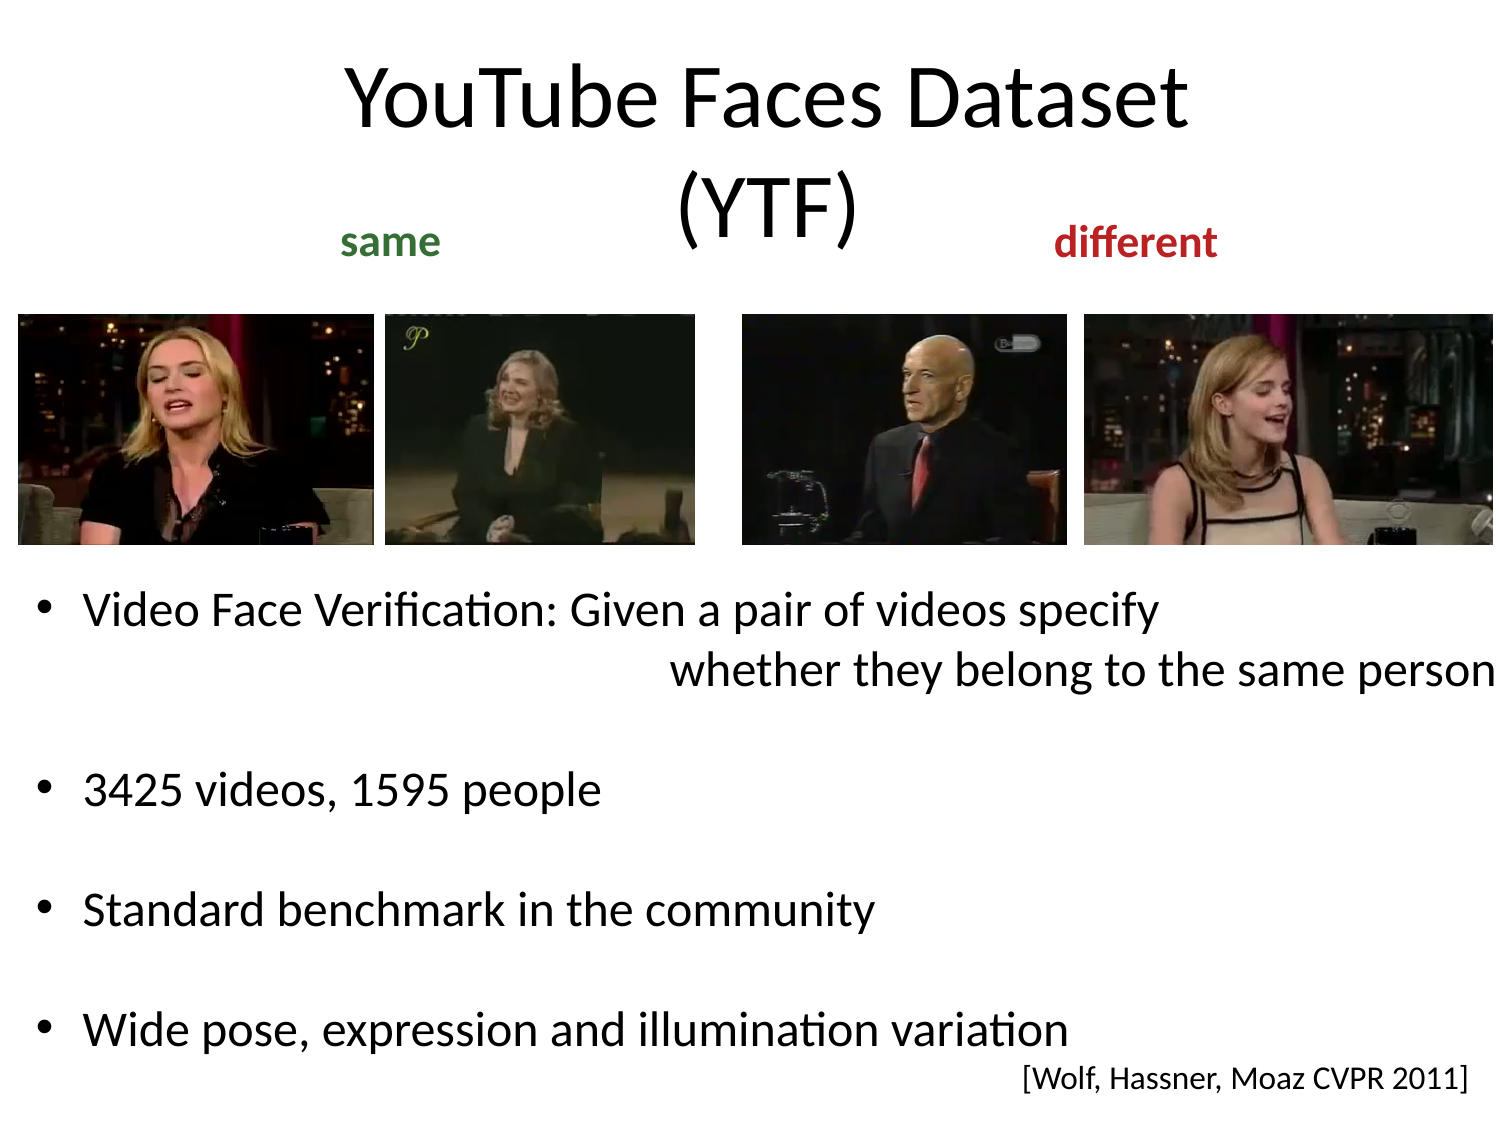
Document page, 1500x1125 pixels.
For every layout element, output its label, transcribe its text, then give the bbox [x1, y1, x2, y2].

text_box different [992, 191, 1280, 288]
text_box Video Face Verification: Given a pair of videos specify whether they belong to the same person 3425 videos, 1595 people Standard benchmark in the community Wide pose, expression and illumination variation [21, 89, 1500, 1064]
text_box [741, 313, 1068, 546]
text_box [1082, 313, 1494, 546]
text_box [17, 313, 375, 546]
title YouTube Faces Dataset (YTF) [98, 25, 1438, 89]
text_box [Wolf, Hassner, Moaz CVPR 2011] [179, 1025, 1500, 1125]
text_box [384, 313, 696, 546]
text_box same [299, 191, 482, 284]
